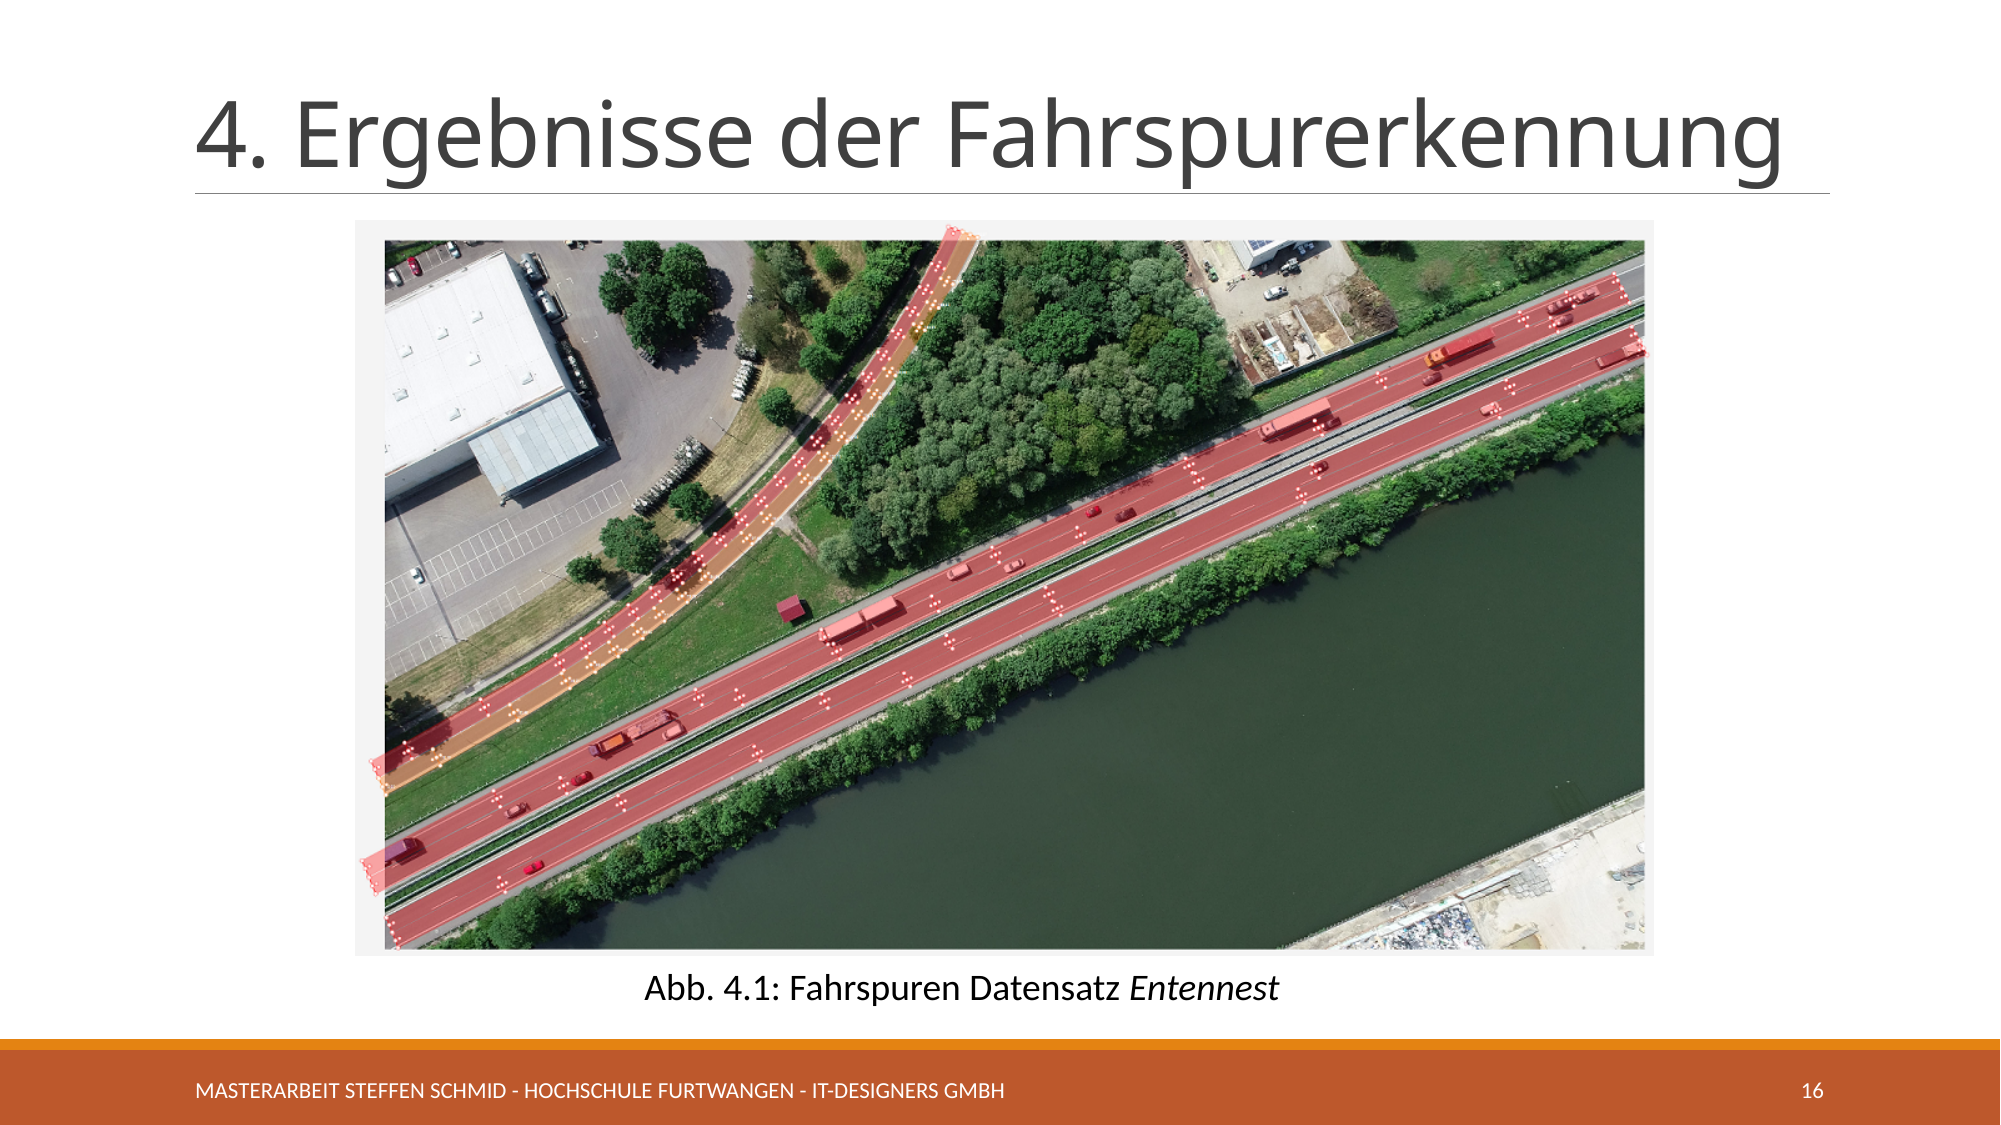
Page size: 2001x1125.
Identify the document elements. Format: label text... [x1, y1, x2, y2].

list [354, 220, 1654, 957]
slide_number 16 [1624, 1059, 1840, 1120]
footer Masterarbeit Steffen Schmid - Hochschule Furtwangen - IT-Designers GmbH [180, 1059, 1396, 1120]
text_box Abb. 4.1: Fahrspuren Datensatz Entennest [629, 964, 1490, 1016]
title 4. Ergebnisse der Fahrspurerkennung [180, 47, 1830, 194]
